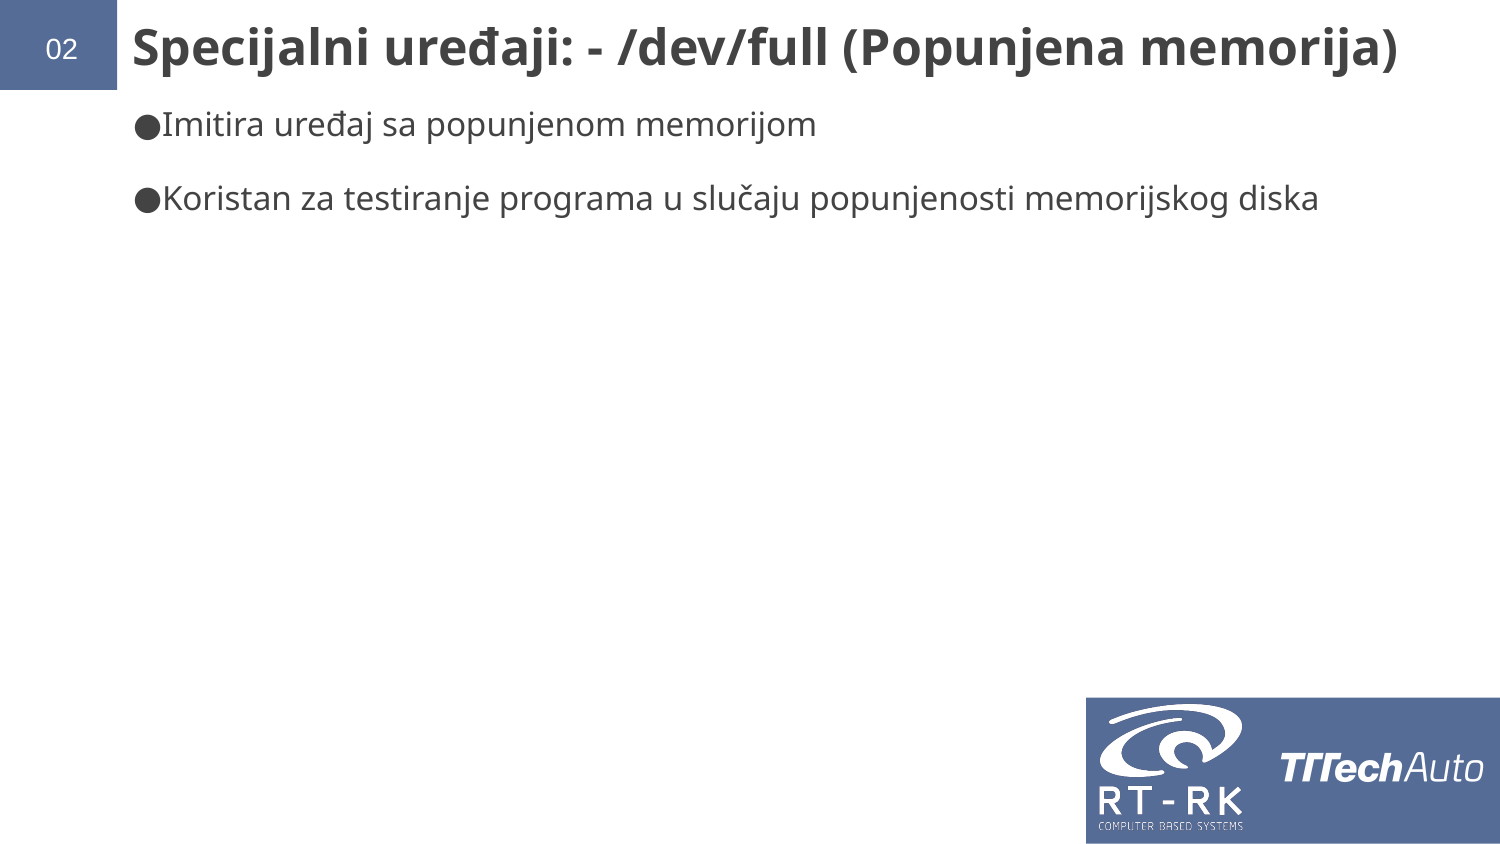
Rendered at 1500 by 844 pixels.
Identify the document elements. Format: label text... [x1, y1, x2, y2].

text_box [94, 0, 118, 90]
text_box [1255, 697, 1500, 844]
text_box 02 [0, 0, 94, 95]
title Specijalni uređaji: - /dev/full (Popunjena memorija) [118, 0, 1468, 80]
picture [1265, 737, 1498, 798]
subtitle Imitira uređaj sa popunjenom memorijom Koristan za testiranje programa u slučaju popunjenosti memorijskog diska [118, 88, 1500, 755]
picture [1088, 697, 1254, 838]
